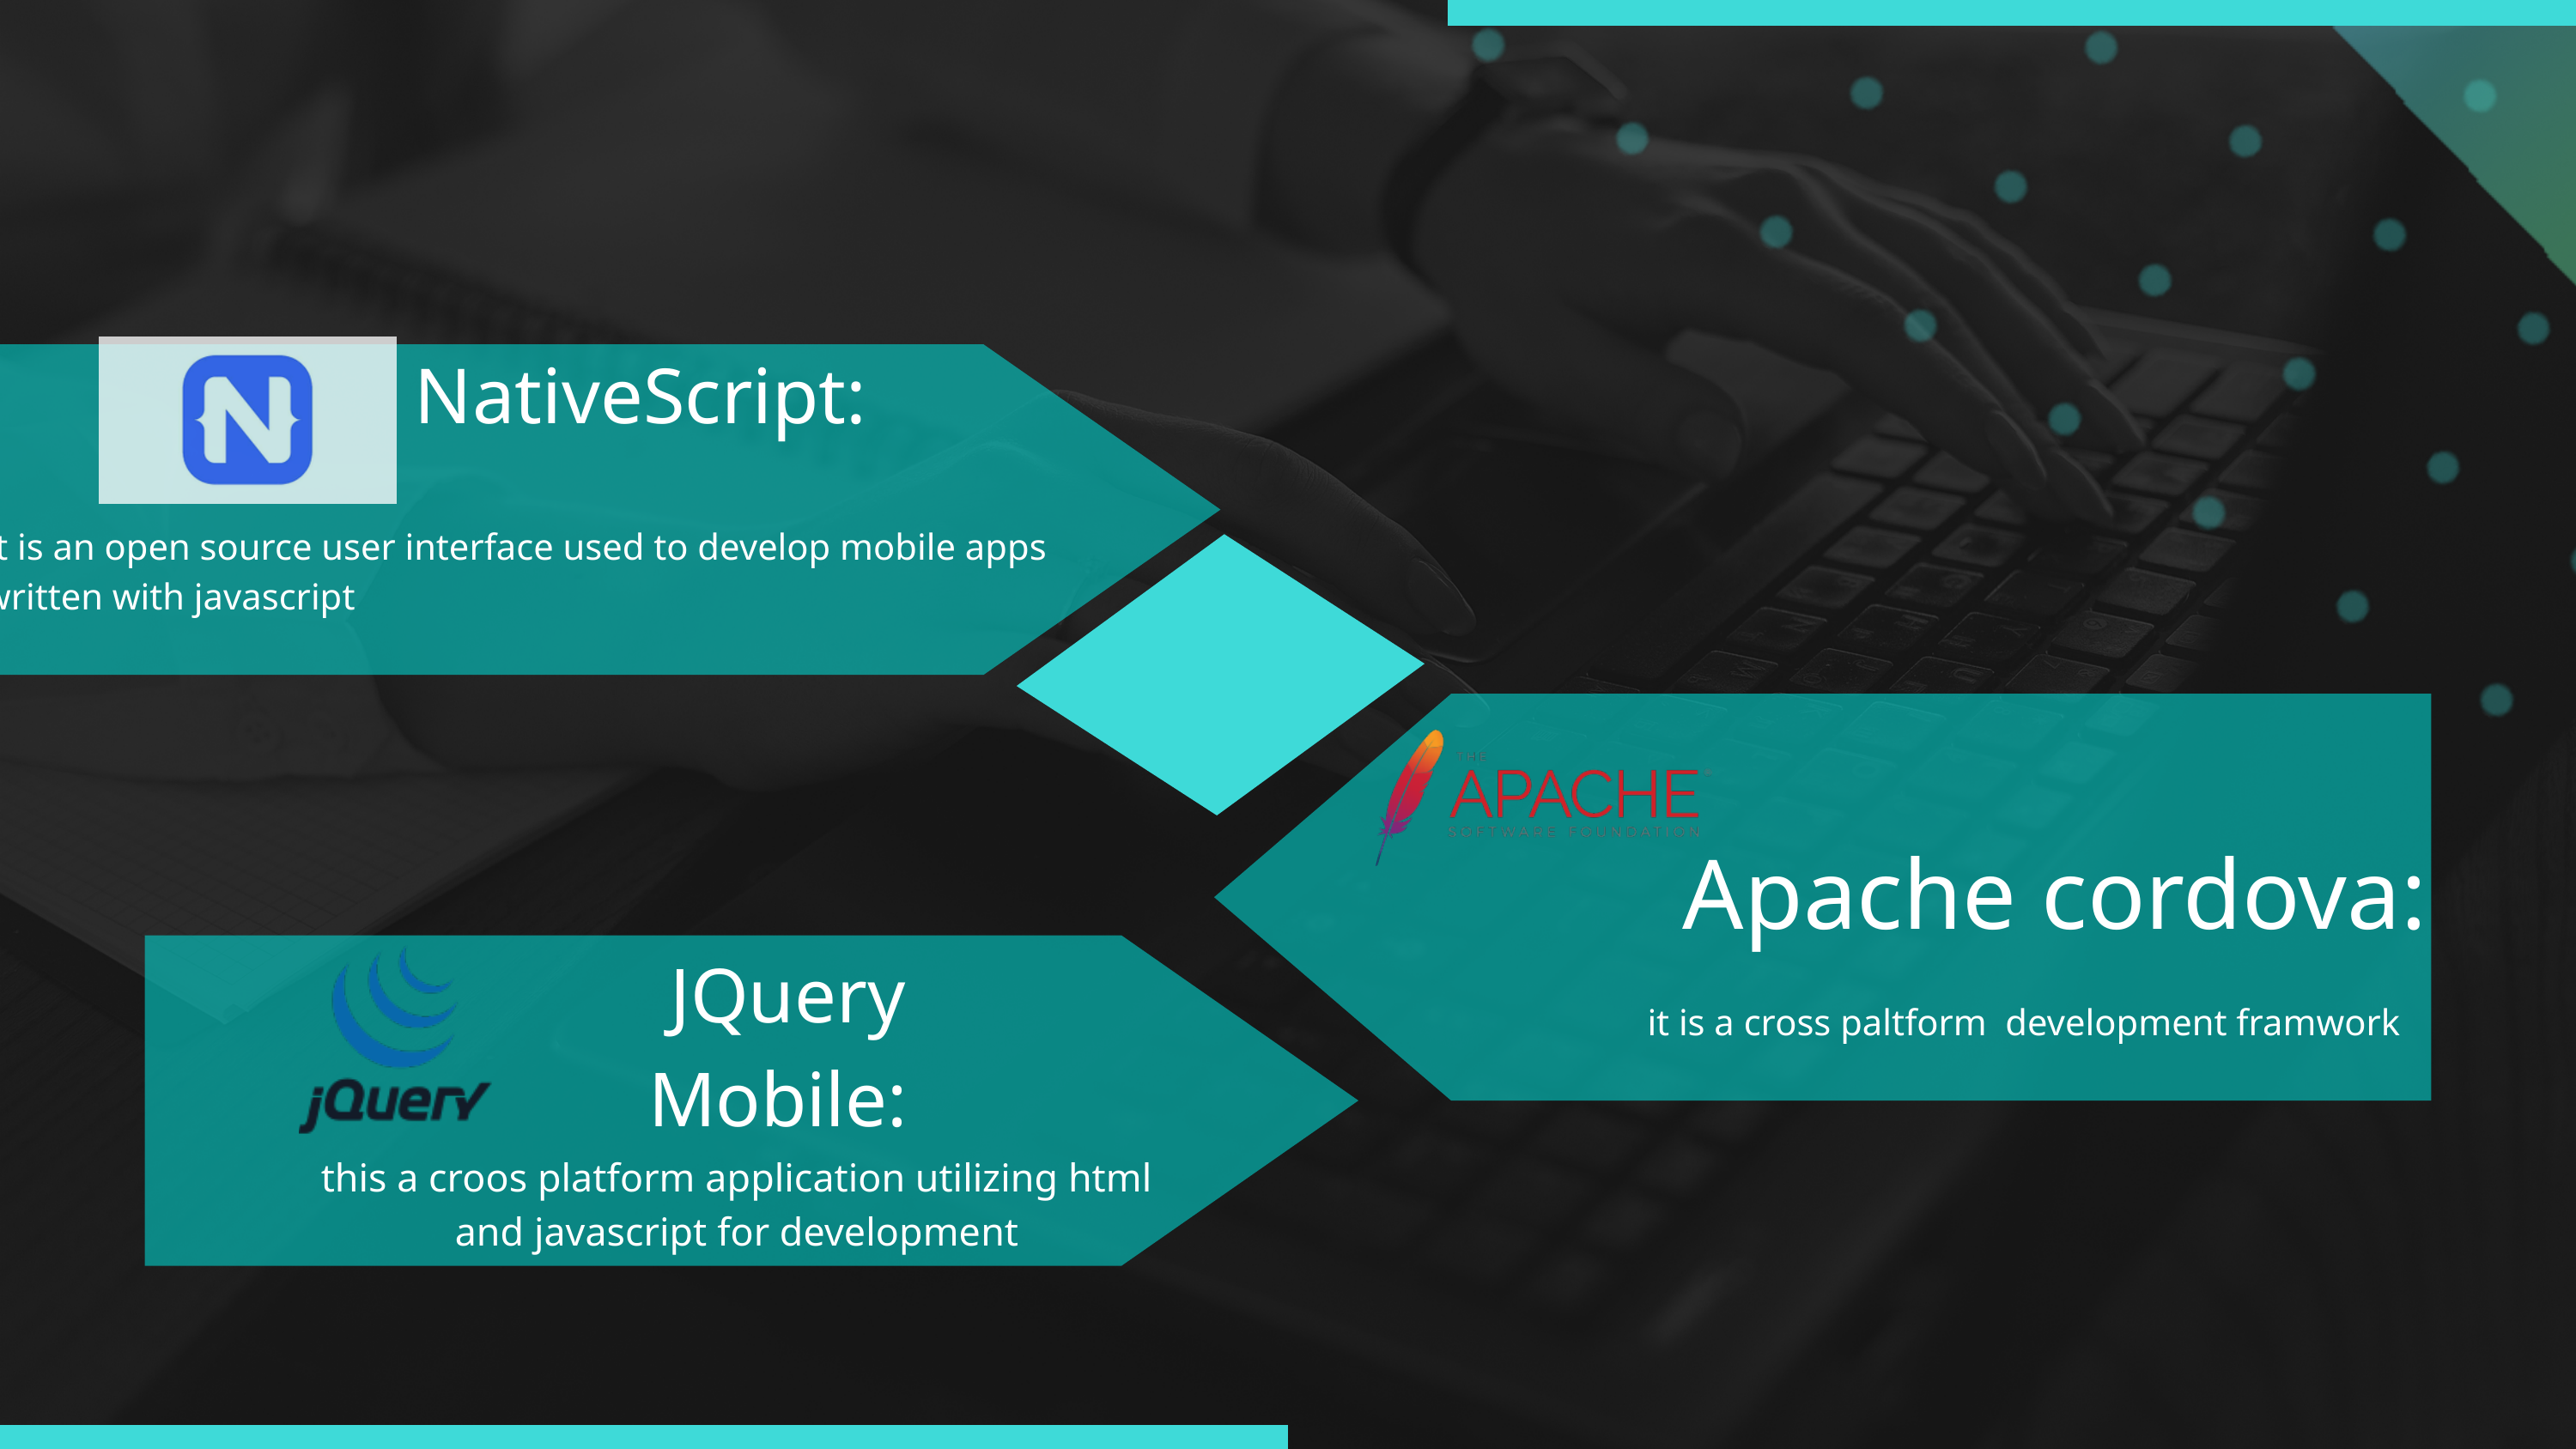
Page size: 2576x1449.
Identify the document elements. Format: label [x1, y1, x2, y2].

picture [299, 945, 494, 1136]
text_box [144, 935, 1359, 1266]
text_box [0, 343, 1221, 676]
text_box [1448, 0, 2576, 26]
text_box [1054, 554, 1387, 796]
text_box [1213, 693, 2432, 1101]
picture [0, 0, 2576, 1449]
picture [1376, 728, 1712, 866]
text_box [0, 1424, 1289, 1449]
